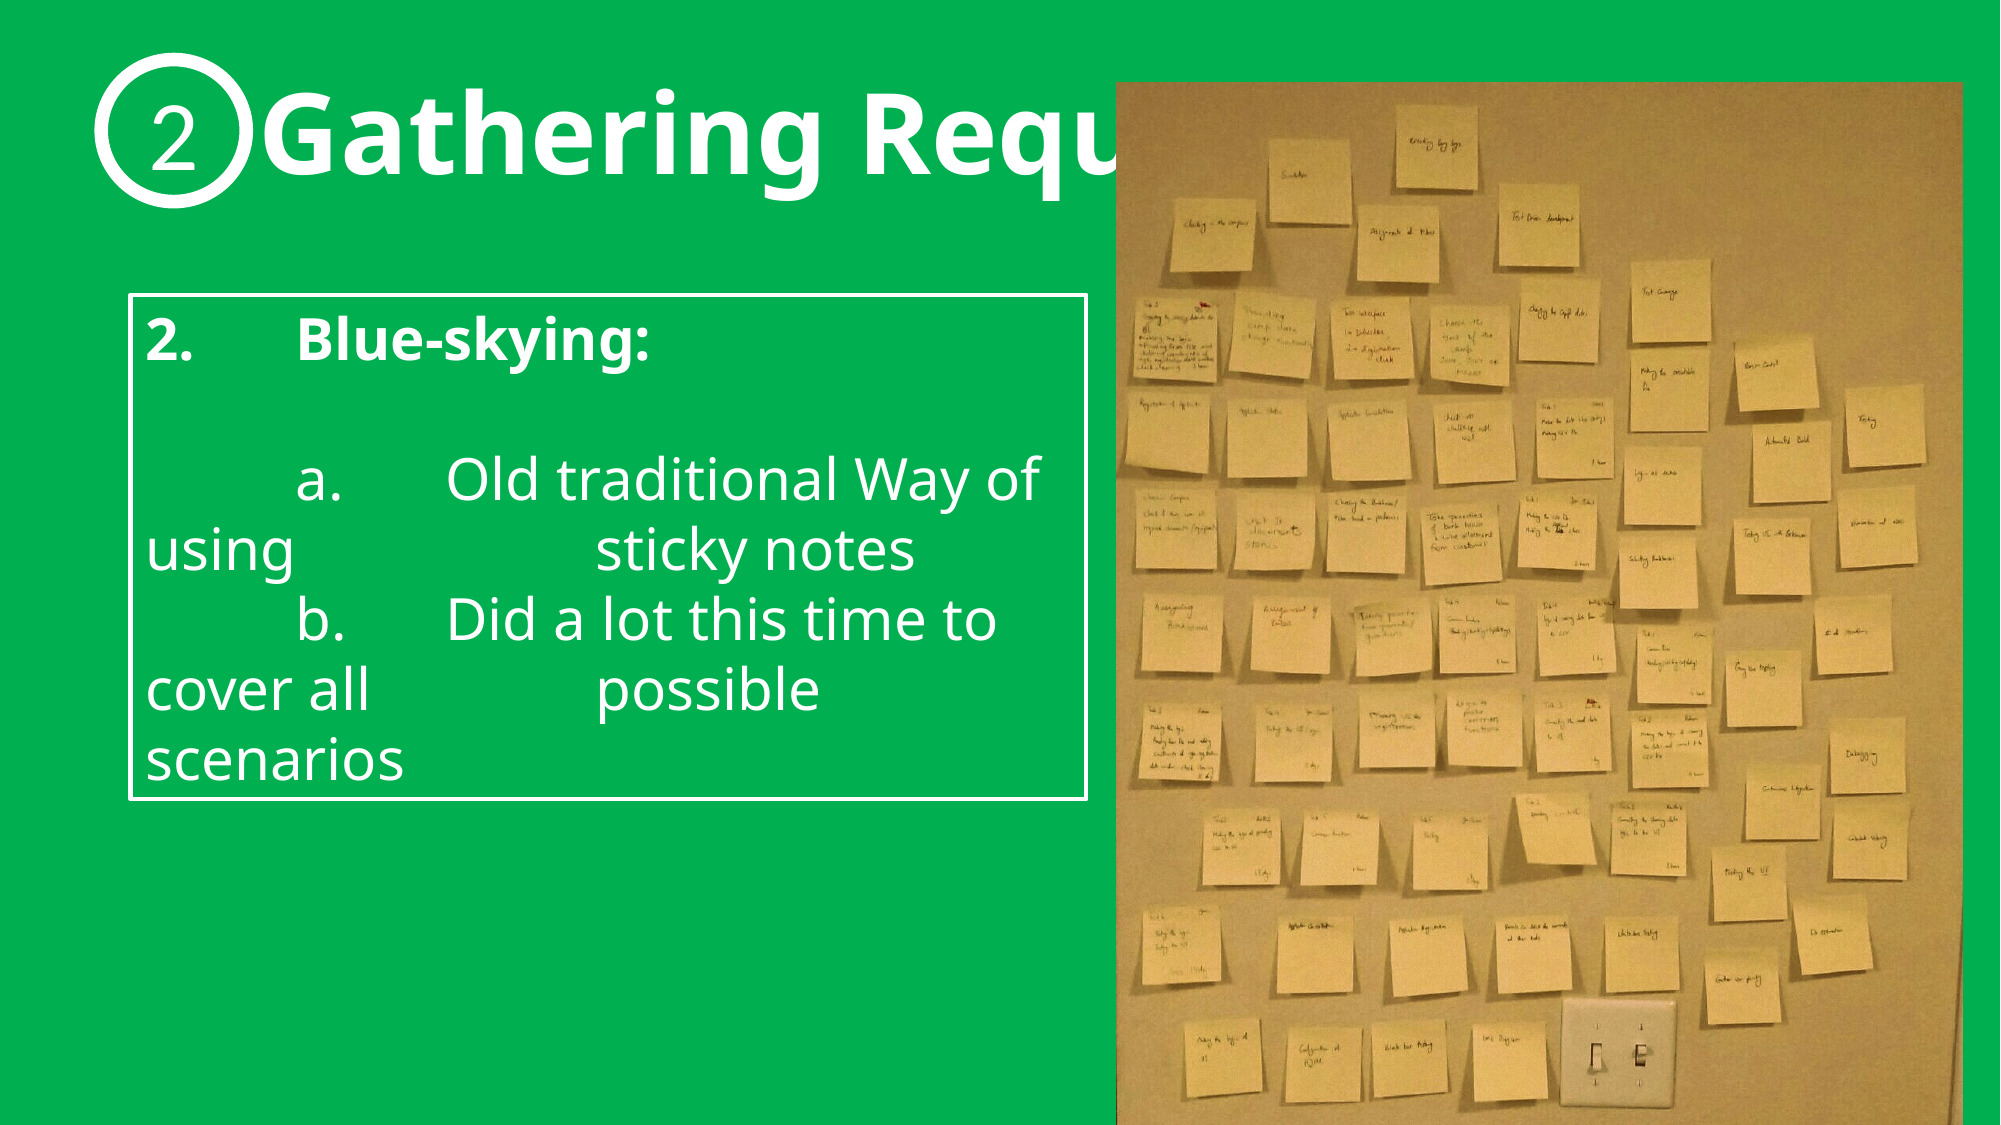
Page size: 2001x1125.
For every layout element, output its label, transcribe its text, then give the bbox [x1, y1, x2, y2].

text_box 2 [94, 52, 244, 209]
text_box 2. Blue-skying: a. Old traditional Way of using sticky notes b. Did a lot this time to cover all possible scenarios [130, 294, 1087, 800]
picture [1115, 82, 1963, 1125]
text_box Gathering Requirement [244, 54, 1608, 205]
